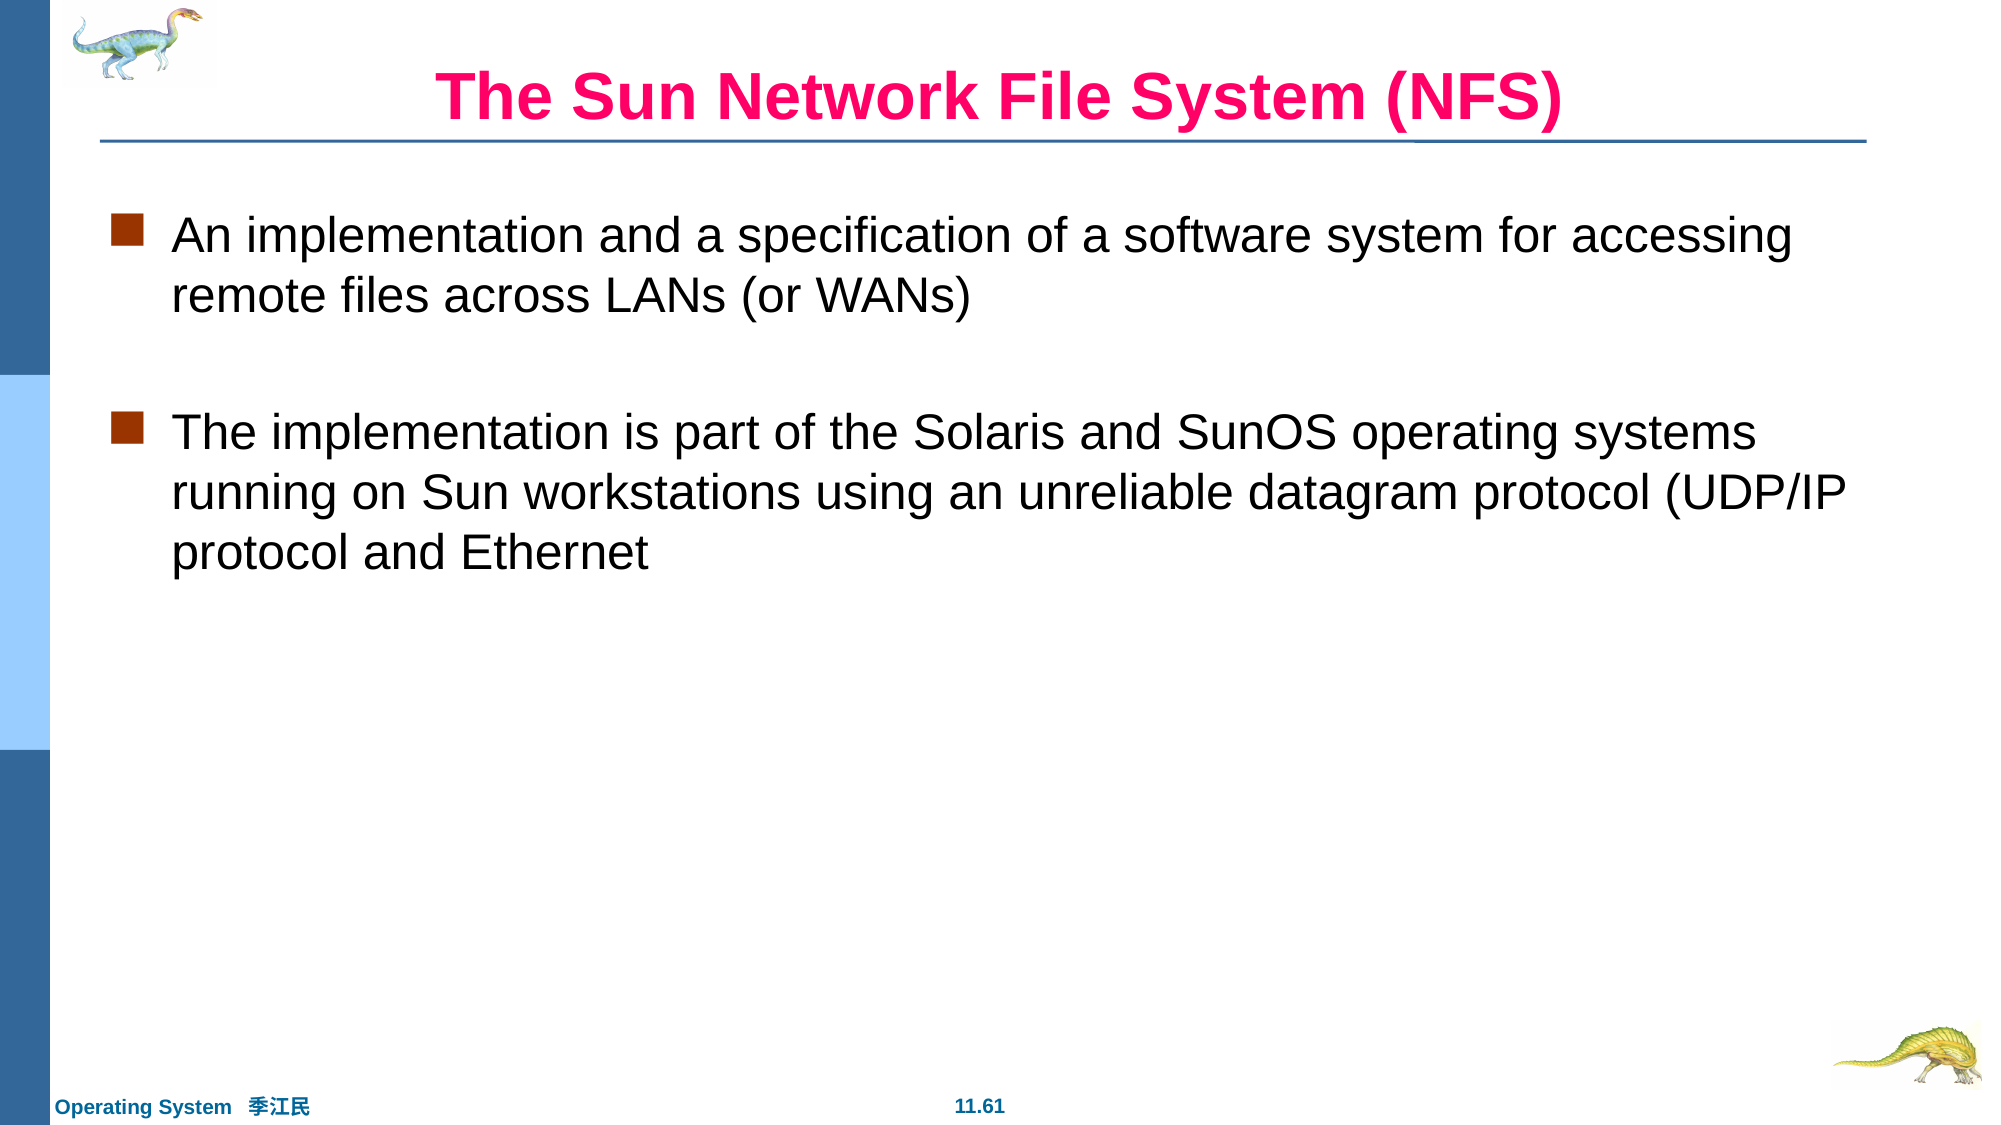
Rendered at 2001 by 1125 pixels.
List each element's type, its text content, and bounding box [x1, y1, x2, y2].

picture [62, 0, 217, 88]
picture [1831, 1020, 1982, 1090]
list An implementation and a specification of a software system for accessing remote files across LANs (or WANs) The implementation is part of the Solaris and SunOS operating systems running on Sun workstations using an unreliable datagram protocol (UDP/IP protocol and Ethernet [99, 194, 1900, 938]
title The Sun Network File System (NFS) [99, 45, 1900, 141]
